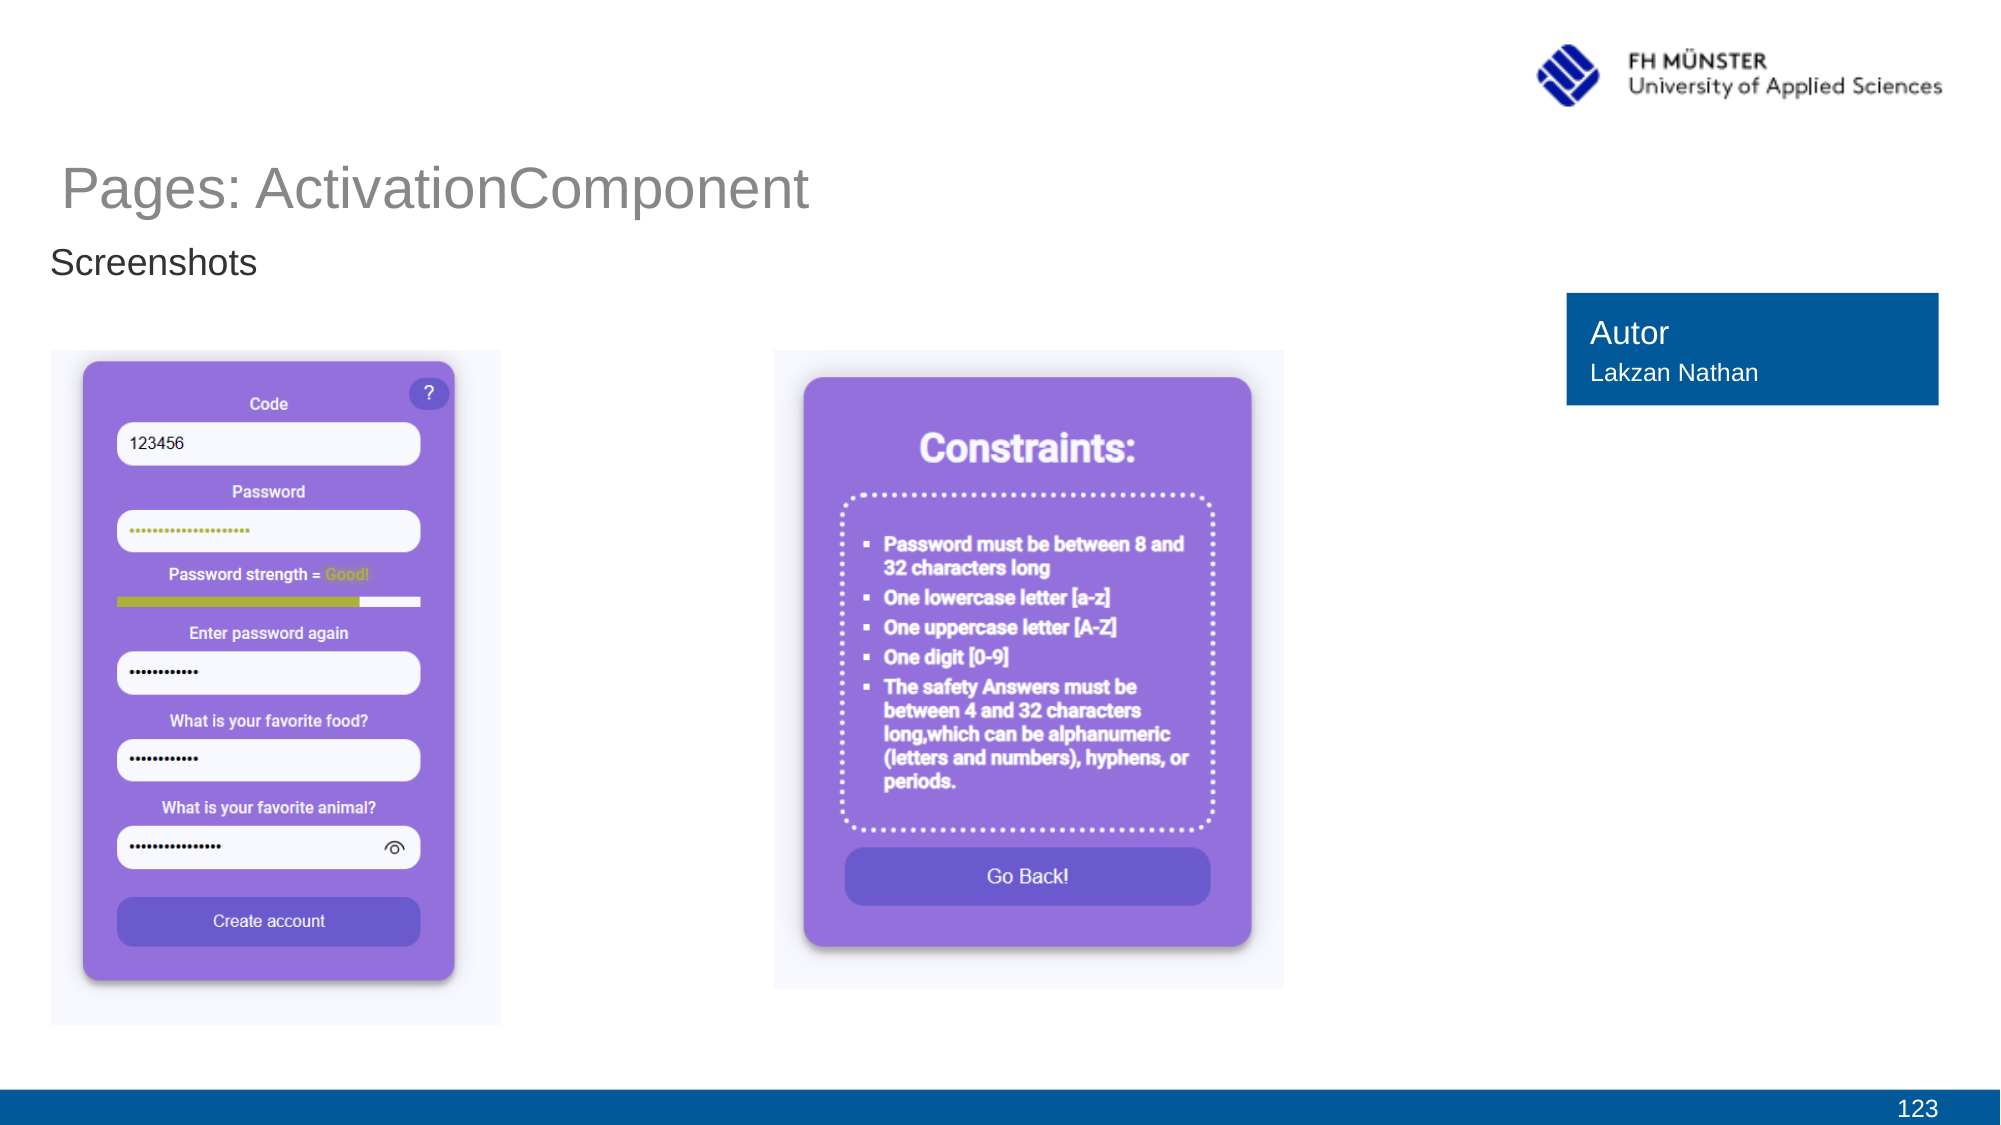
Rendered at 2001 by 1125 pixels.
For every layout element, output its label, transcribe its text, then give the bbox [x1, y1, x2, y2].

picture [774, 350, 1284, 989]
text_box Autor [1590, 311, 1916, 352]
text_box Screenshots [49, 237, 1497, 284]
list Pages: ActivationComponent [60, 143, 1508, 226]
text_box [1566, 292, 1939, 406]
text_box Lakzan Nathan [1590, 356, 1916, 387]
picture [50, 350, 501, 1025]
